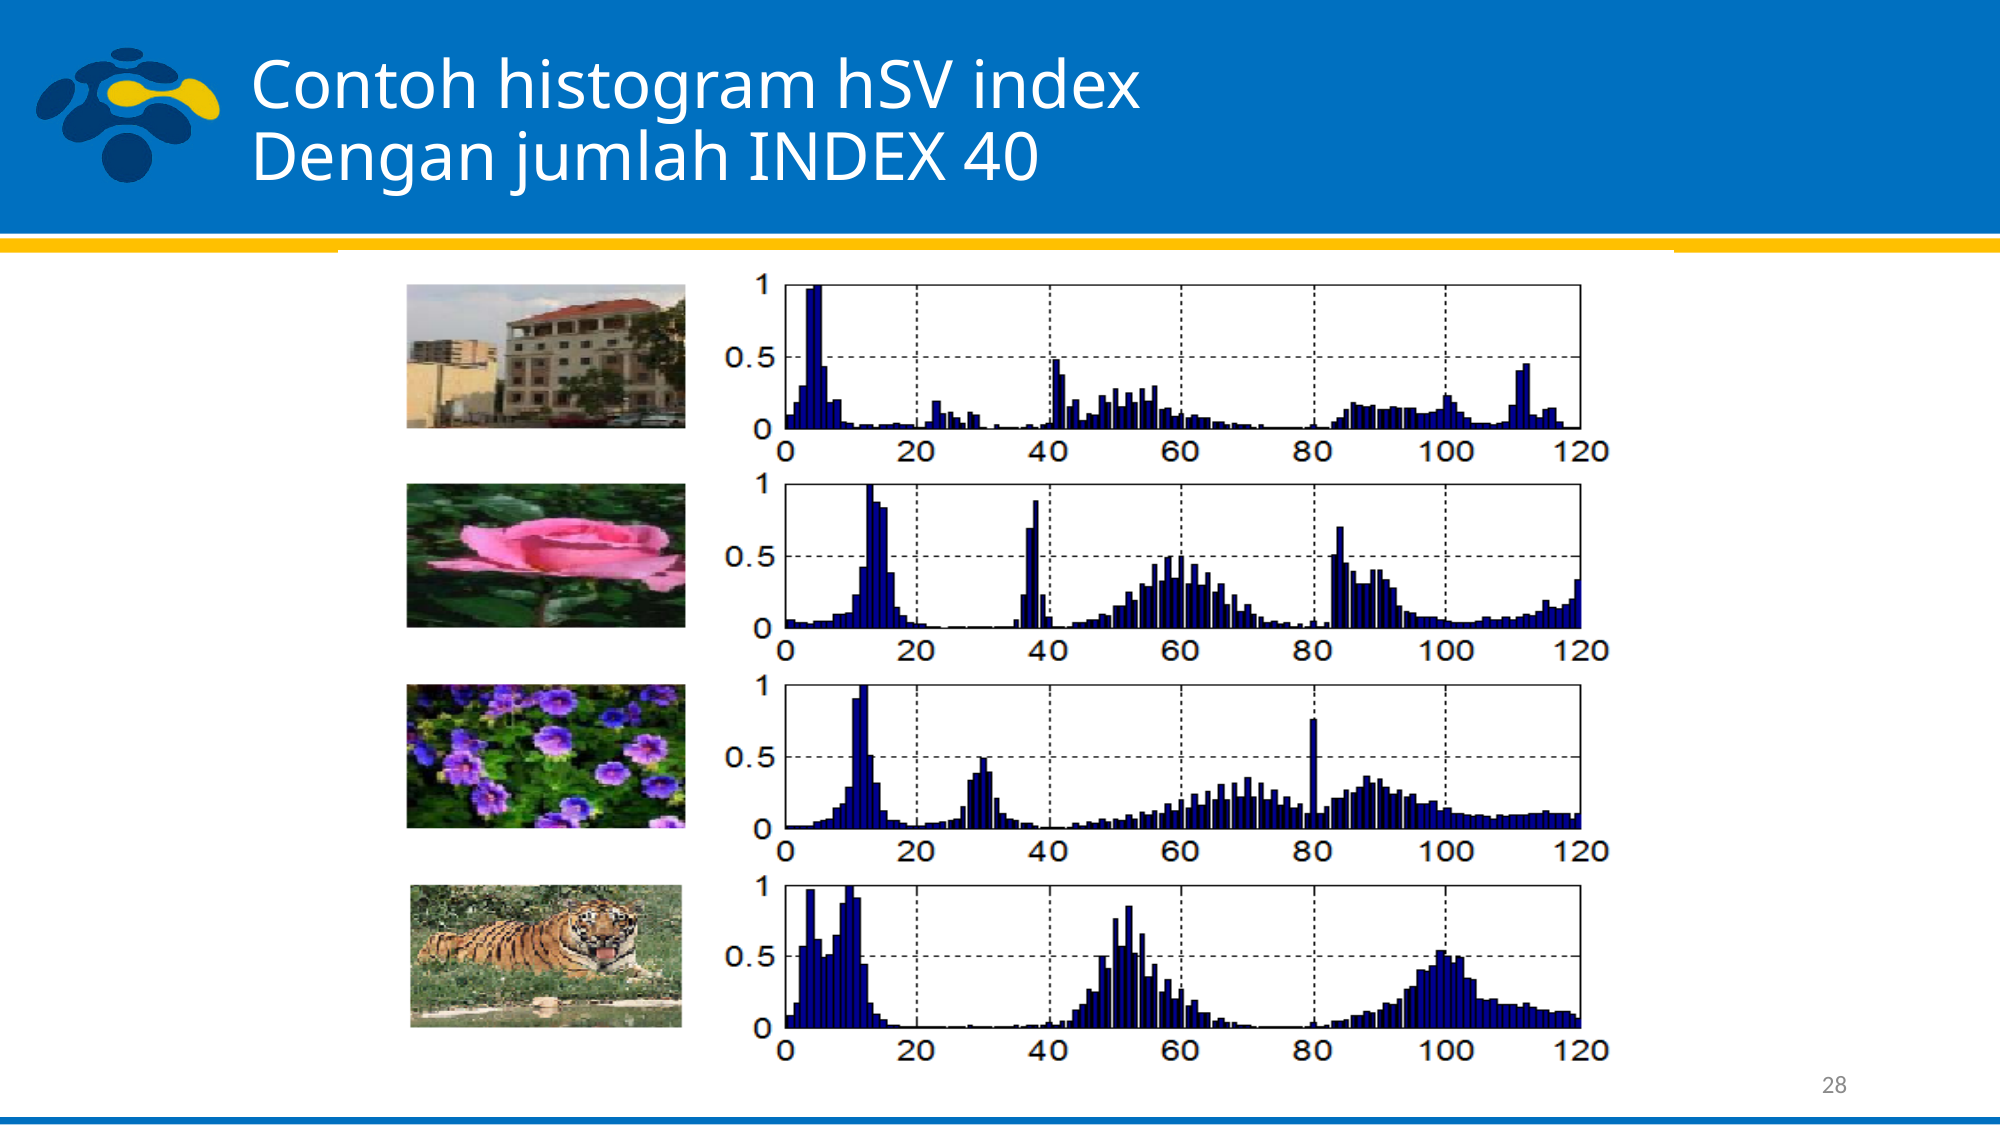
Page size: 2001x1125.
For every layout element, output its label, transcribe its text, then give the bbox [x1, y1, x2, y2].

picture [338, 250, 1674, 1083]
title Contoh histogram hSV index Dengan jumlah INDEX 40 [235, 26, 1926, 219]
slide_number 28 [1412, 1053, 1863, 1114]
picture [32, 42, 222, 187]
